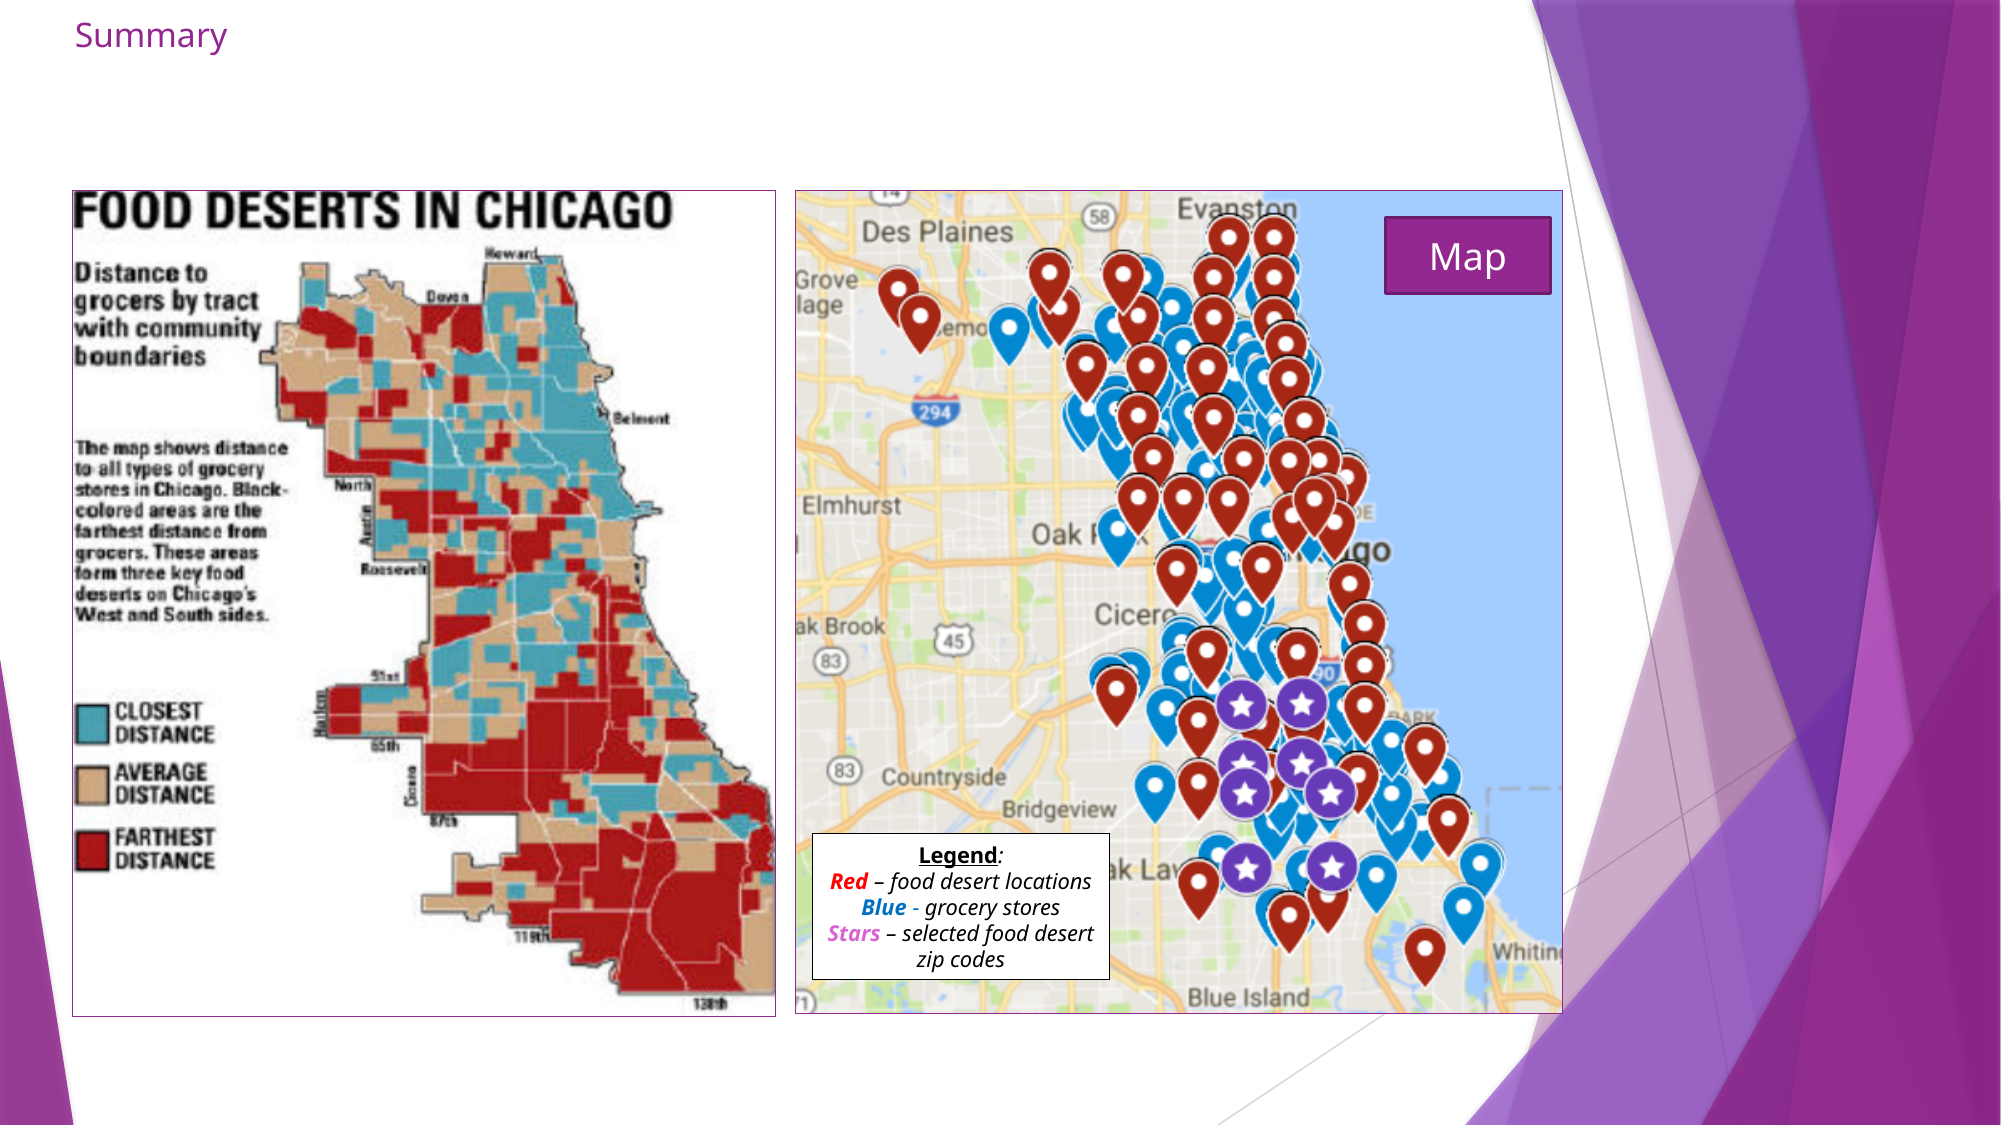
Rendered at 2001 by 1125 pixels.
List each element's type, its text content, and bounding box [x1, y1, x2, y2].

picture [71, 189, 776, 1018]
title Summary [59, 6, 1075, 104]
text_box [794, 189, 1564, 1015]
